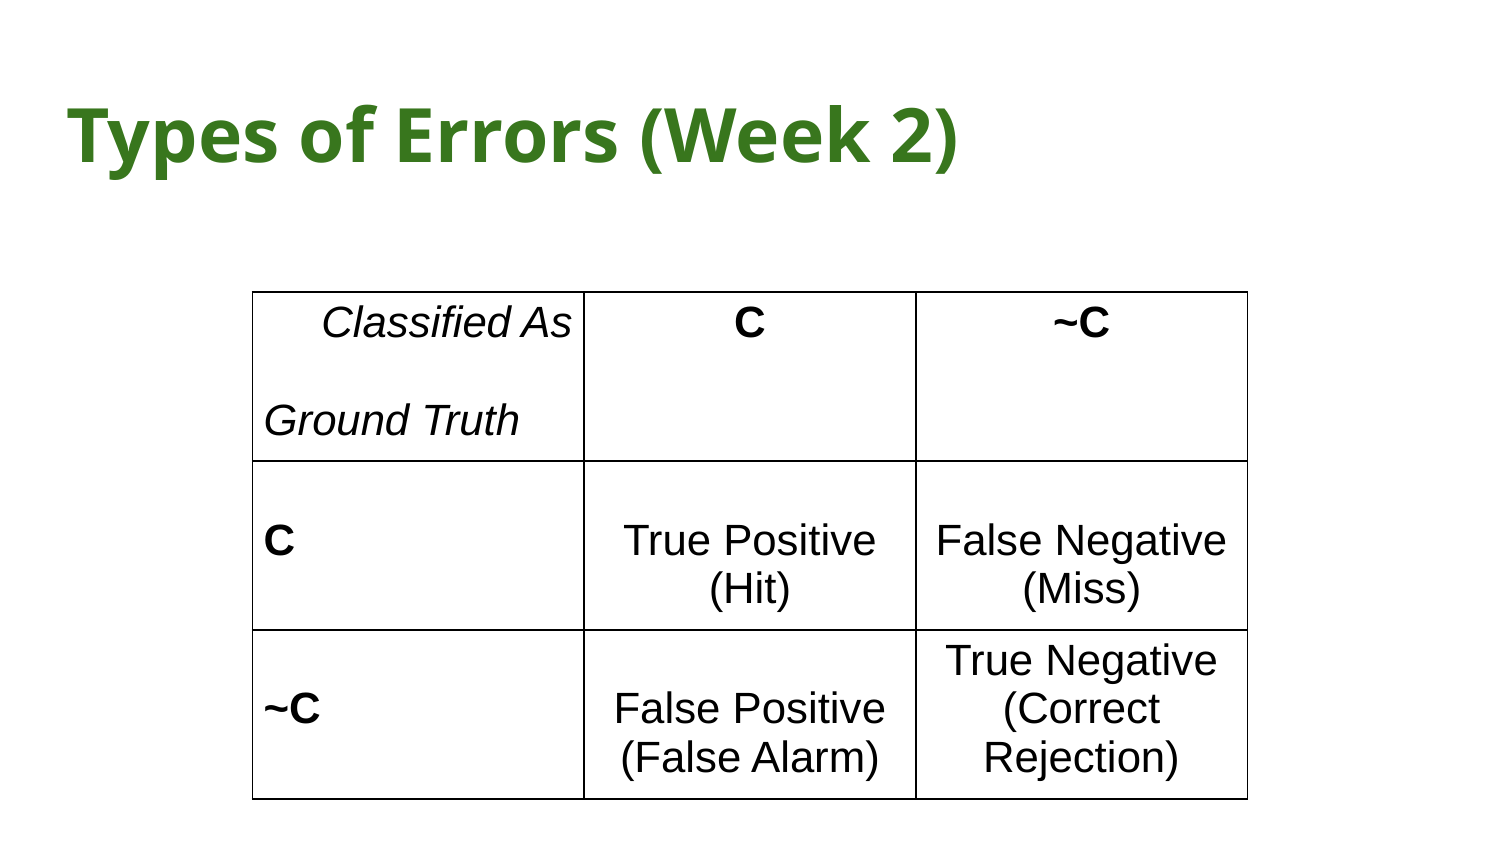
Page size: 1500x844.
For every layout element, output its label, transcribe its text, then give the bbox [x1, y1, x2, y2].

table_cell True Positive (Hit) [585, 462, 915, 629]
title Types of Errors (Week 2) [51, 72, 1449, 167]
table_header ~C [917, 293, 1247, 460]
table_header Classified As Ground Truth [253, 293, 583, 460]
table_cell C [253, 462, 583, 629]
table_cell ~C [253, 631, 583, 798]
table_cell False Positive (False Alarm) [585, 631, 915, 798]
table_cell False Negative (Miss) [917, 462, 1247, 629]
table_header C [585, 293, 915, 460]
table_cell True Negative (Correct Rejection) [917, 631, 1247, 798]
